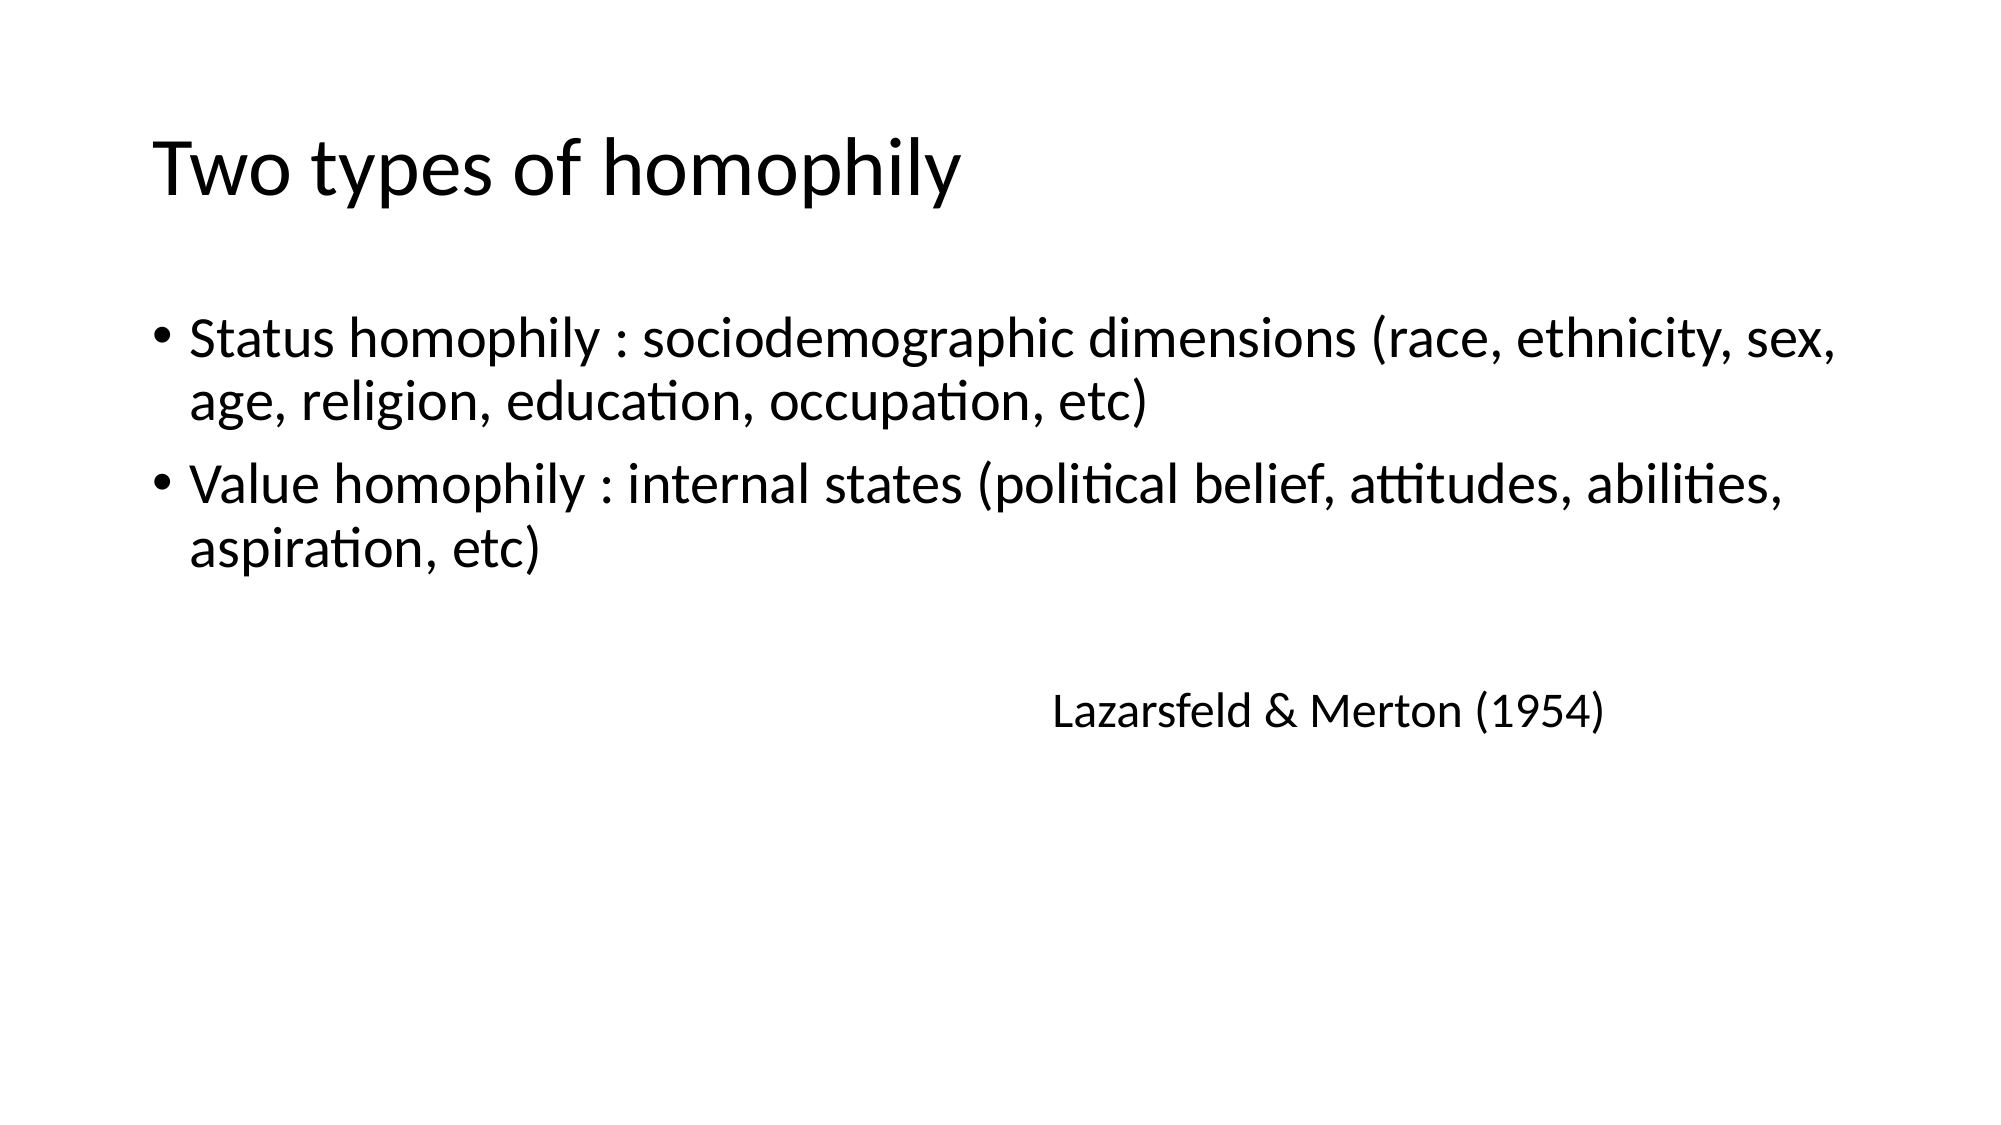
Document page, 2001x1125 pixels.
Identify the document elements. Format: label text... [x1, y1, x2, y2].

list Status homophily : sociodemographic dimensions (race, ethnicity, sex, age, religion, education, occupation, etc) Value homophily : internal states (political belief, attitudes, abilities, aspiration, etc) Lazarsfeld & Merton (1954) [137, 299, 1863, 1014]
title Two types of homophily [137, 59, 1863, 278]
